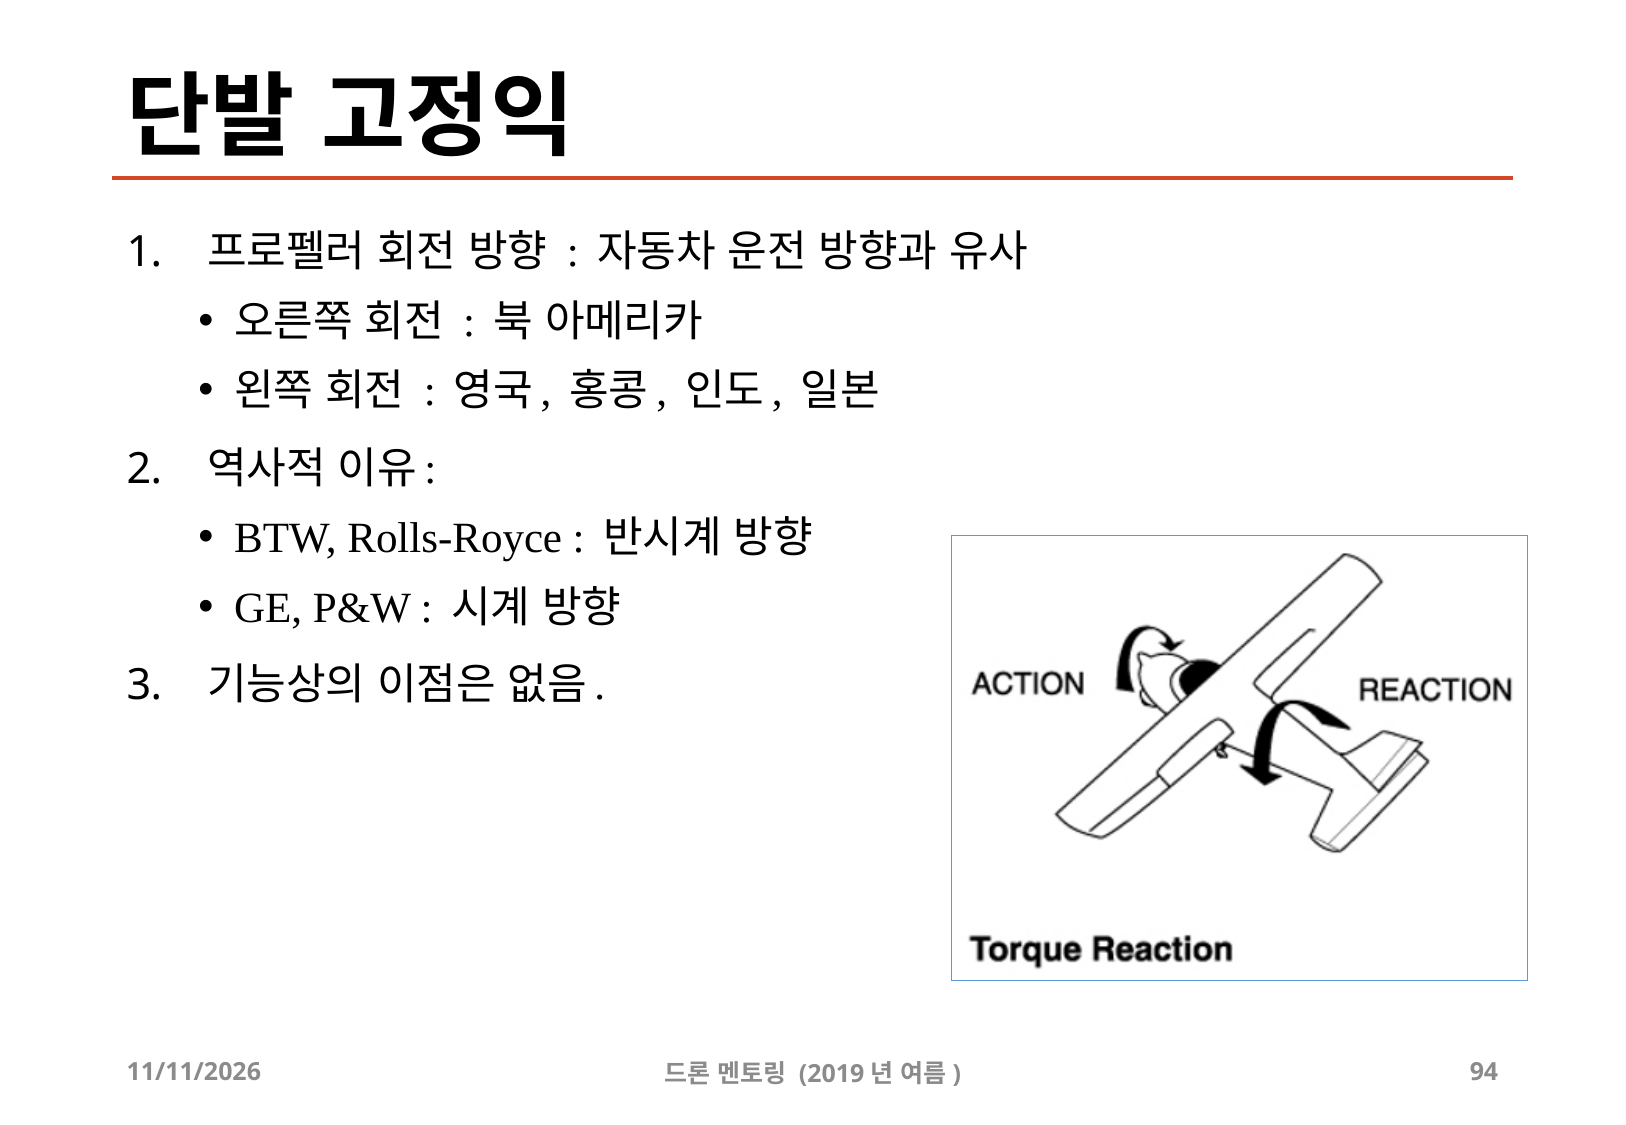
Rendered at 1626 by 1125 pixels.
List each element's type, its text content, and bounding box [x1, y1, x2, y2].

title 단발 고정익 [111, 59, 1514, 179]
slide_number 94 [1433, 1042, 1514, 1103]
footer 드론 멘토링 (2019년 여름) [538, 1042, 1087, 1103]
picture [951, 535, 1528, 981]
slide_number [111, 1042, 303, 1103]
list 프로펠러 회전 방향 : 자동차 운전 방향과 유사 오른쪽 회전 : 북 아메리카 왼쪽 회전 : 영국, 홍콩, 인도, 일본 역사적 이유: BTW, Rolls-Royce : 반시계 방향 GE, P&W : 시계 방향 기능상의 이점은 없음. [111, 205, 1514, 720]
